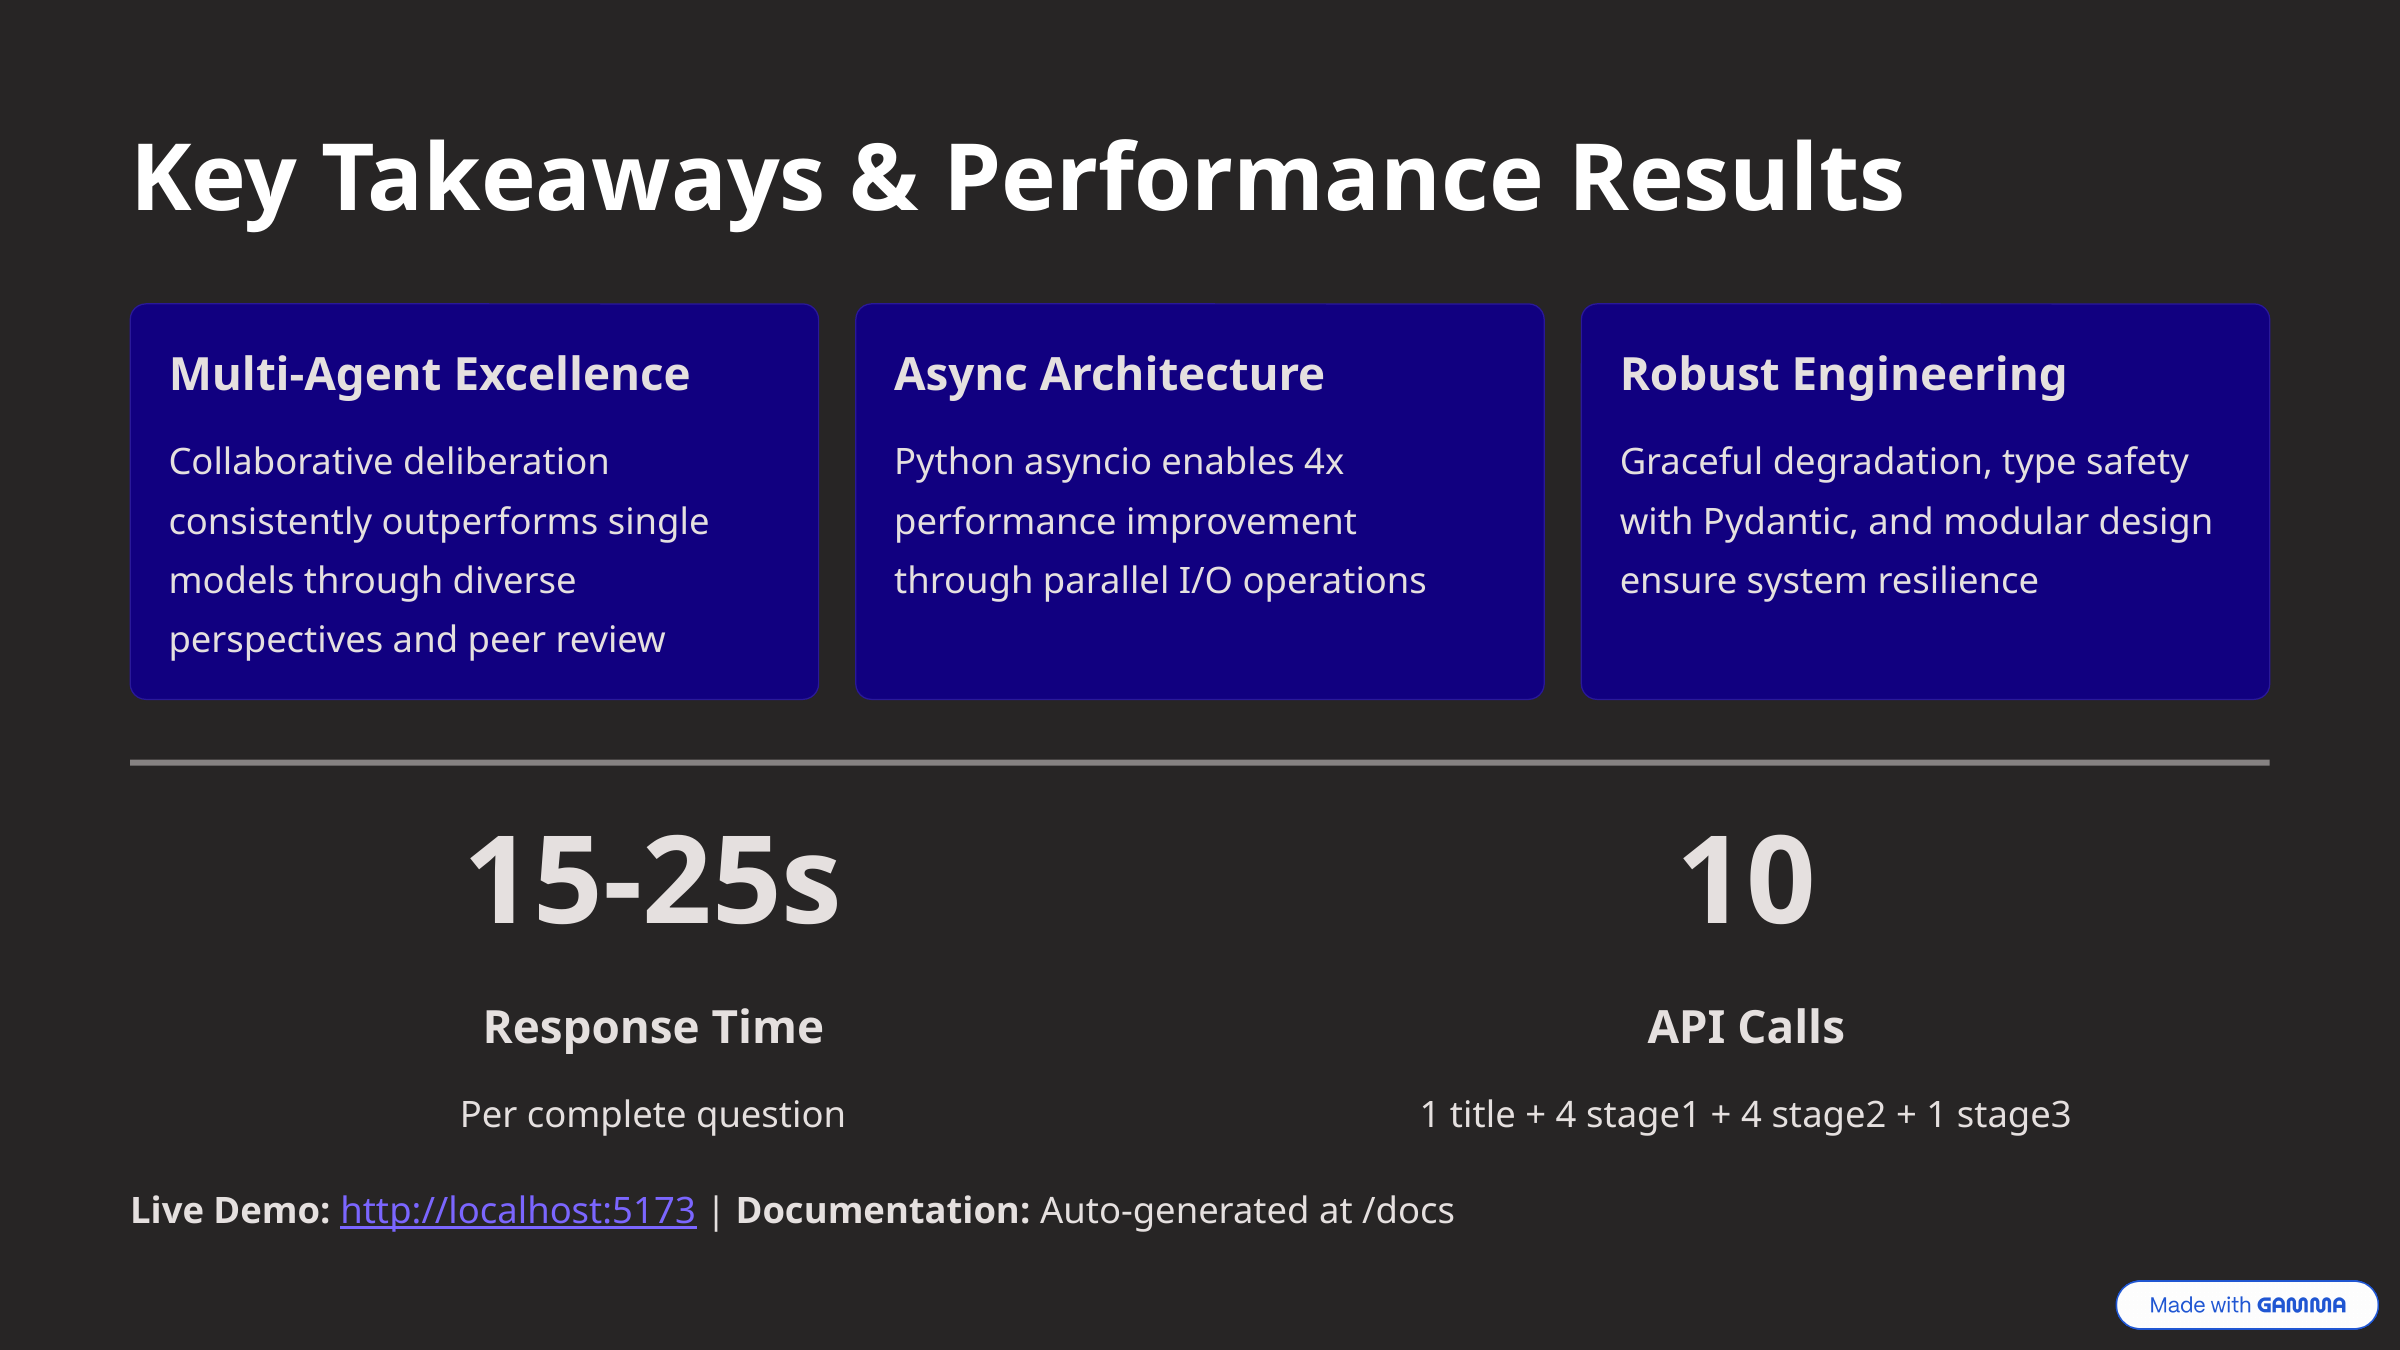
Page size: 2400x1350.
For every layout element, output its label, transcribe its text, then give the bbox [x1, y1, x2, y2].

text_box [855, 303, 1545, 700]
text_box 15-25s [130, 826, 1177, 949]
text_box 1 title + 4 stage1 + 4 stage2 + 1 stage3 [1223, 1075, 2270, 1136]
text_box Multi-Agent Excellence [168, 342, 698, 401]
text_box 10 [1223, 826, 2270, 949]
text_box Collaborative deliberation consistently outperforms single models through diverse perspectives and peer review [168, 422, 781, 661]
text_box Live Demo: http://localhost:5173 | Documentation: Auto-generated at /docs [130, 1177, 2270, 1237]
picture [2106, 1271, 2389, 1339]
text_box [1581, 303, 2270, 700]
text_box [130, 759, 2270, 766]
text_box API Calls [1513, 995, 1979, 1054]
text_box Async Architecture [894, 342, 1360, 401]
text_box Key Takeaways & Performance Results [130, 113, 1894, 230]
text_box [130, 303, 819, 700]
text_box Response Time [420, 995, 886, 1054]
text_box Per complete question [130, 1075, 1177, 1136]
text_box Robust Engineering [1619, 342, 2085, 401]
text_box Python asyncio enables 4x performance improvement through parallel I/O operations [894, 422, 1506, 602]
text_box Graceful degradation, type safety with Pydantic, and modular design ensure system resilience [1619, 422, 2232, 602]
